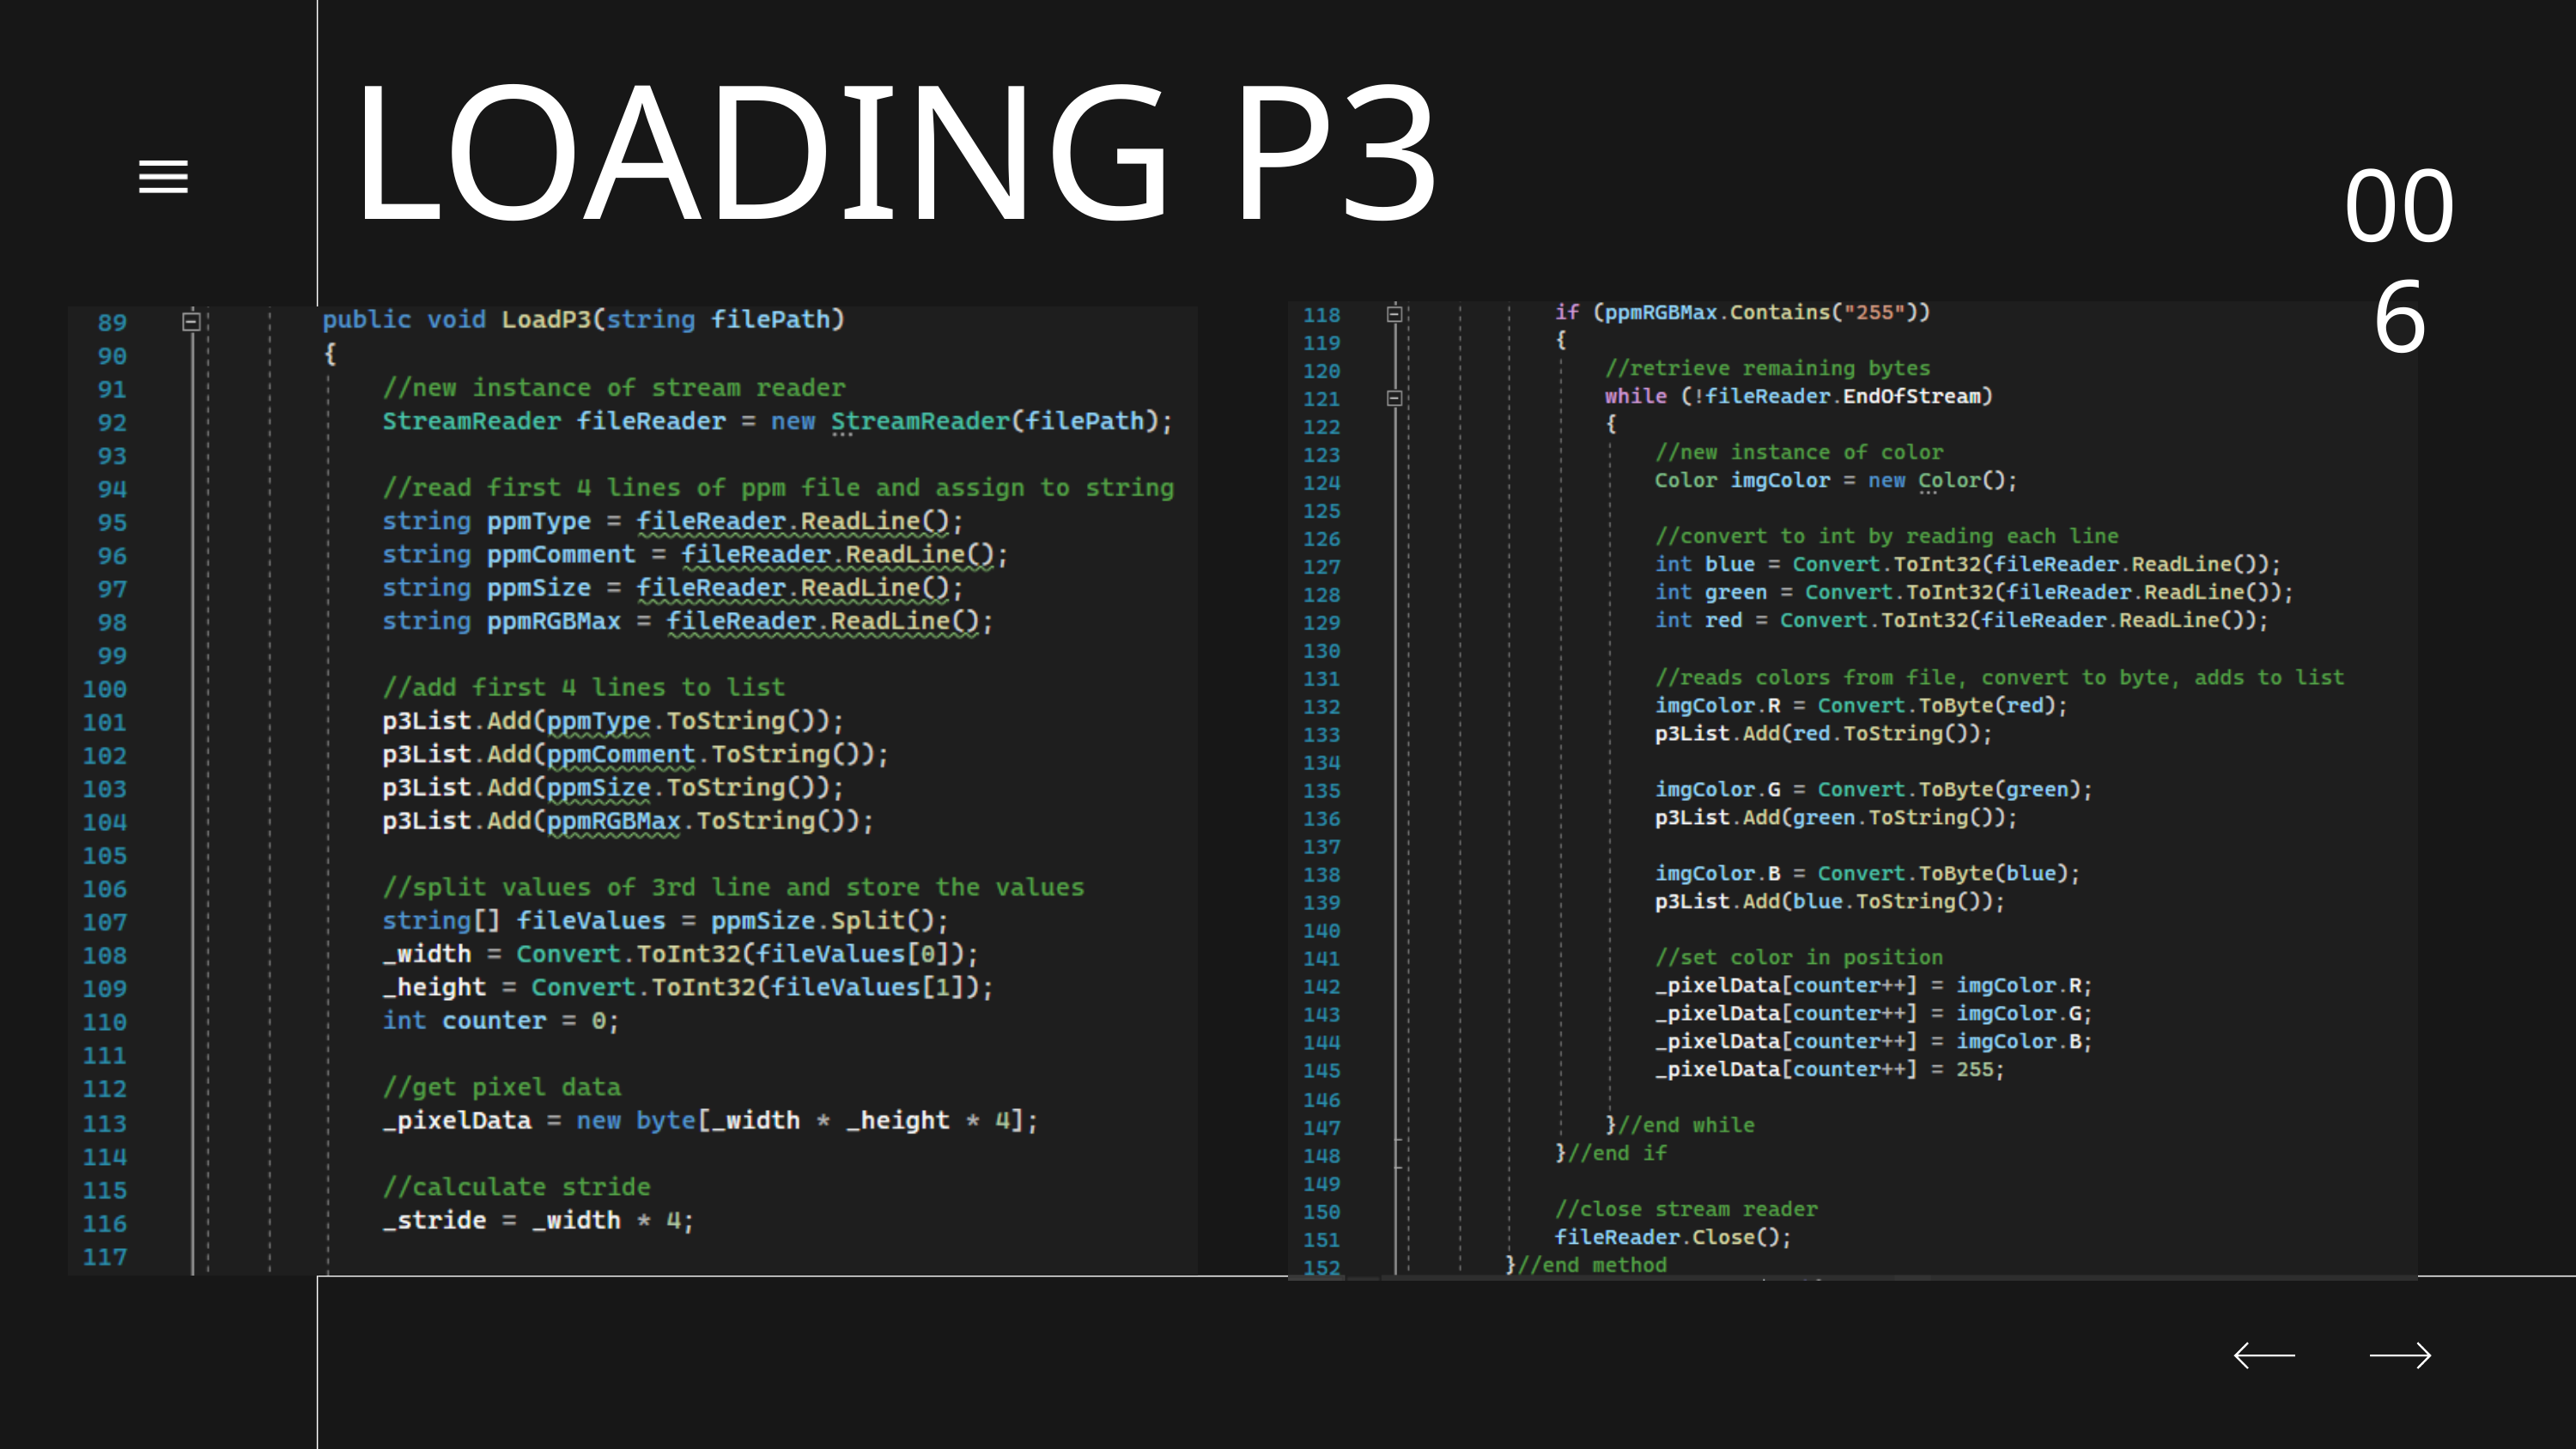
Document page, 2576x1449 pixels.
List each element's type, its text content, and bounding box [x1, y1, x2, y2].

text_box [2233, 1341, 2432, 1369]
text_box 006 [2321, 151, 2480, 373]
picture [131, 144, 196, 209]
text_box LOADING P3 [347, 33, 1982, 257]
picture [1287, 301, 2418, 1281]
picture [68, 306, 1198, 1276]
